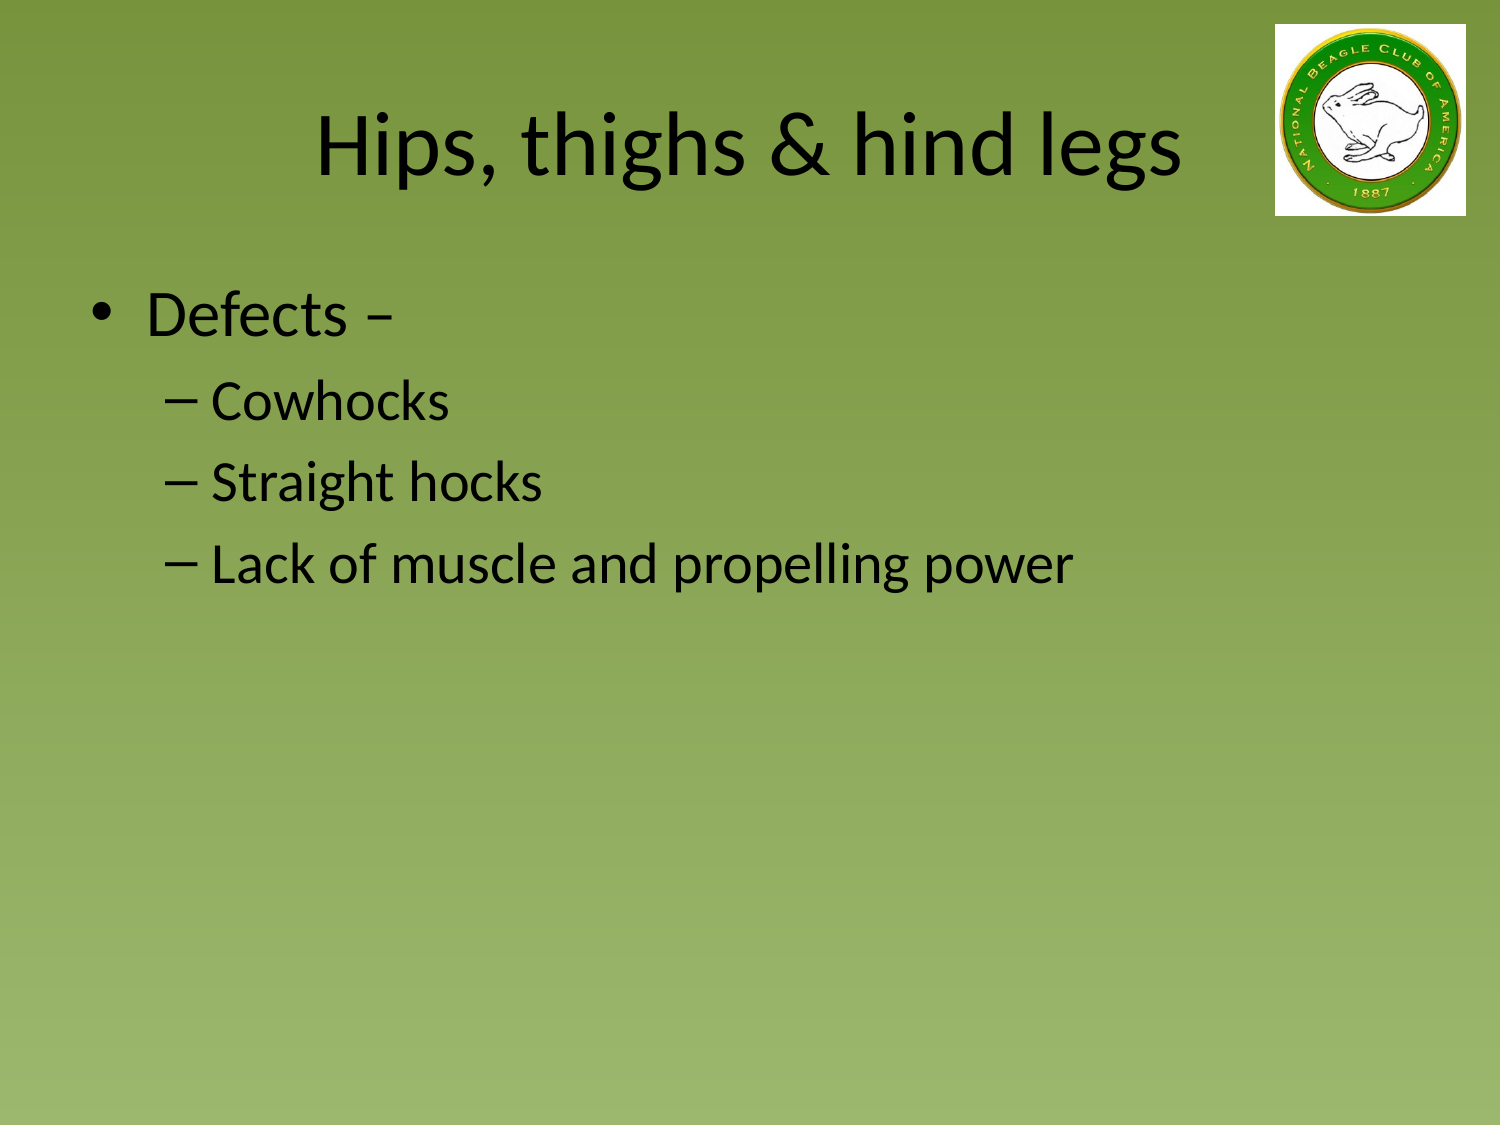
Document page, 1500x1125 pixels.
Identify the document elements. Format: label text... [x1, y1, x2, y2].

title Hips, thighs & hind legs [75, 45, 1425, 233]
list Defects – Cowhocks Straight hocks Lack of muscle and propelling power [75, 262, 1425, 1005]
picture [1274, 24, 1466, 216]
